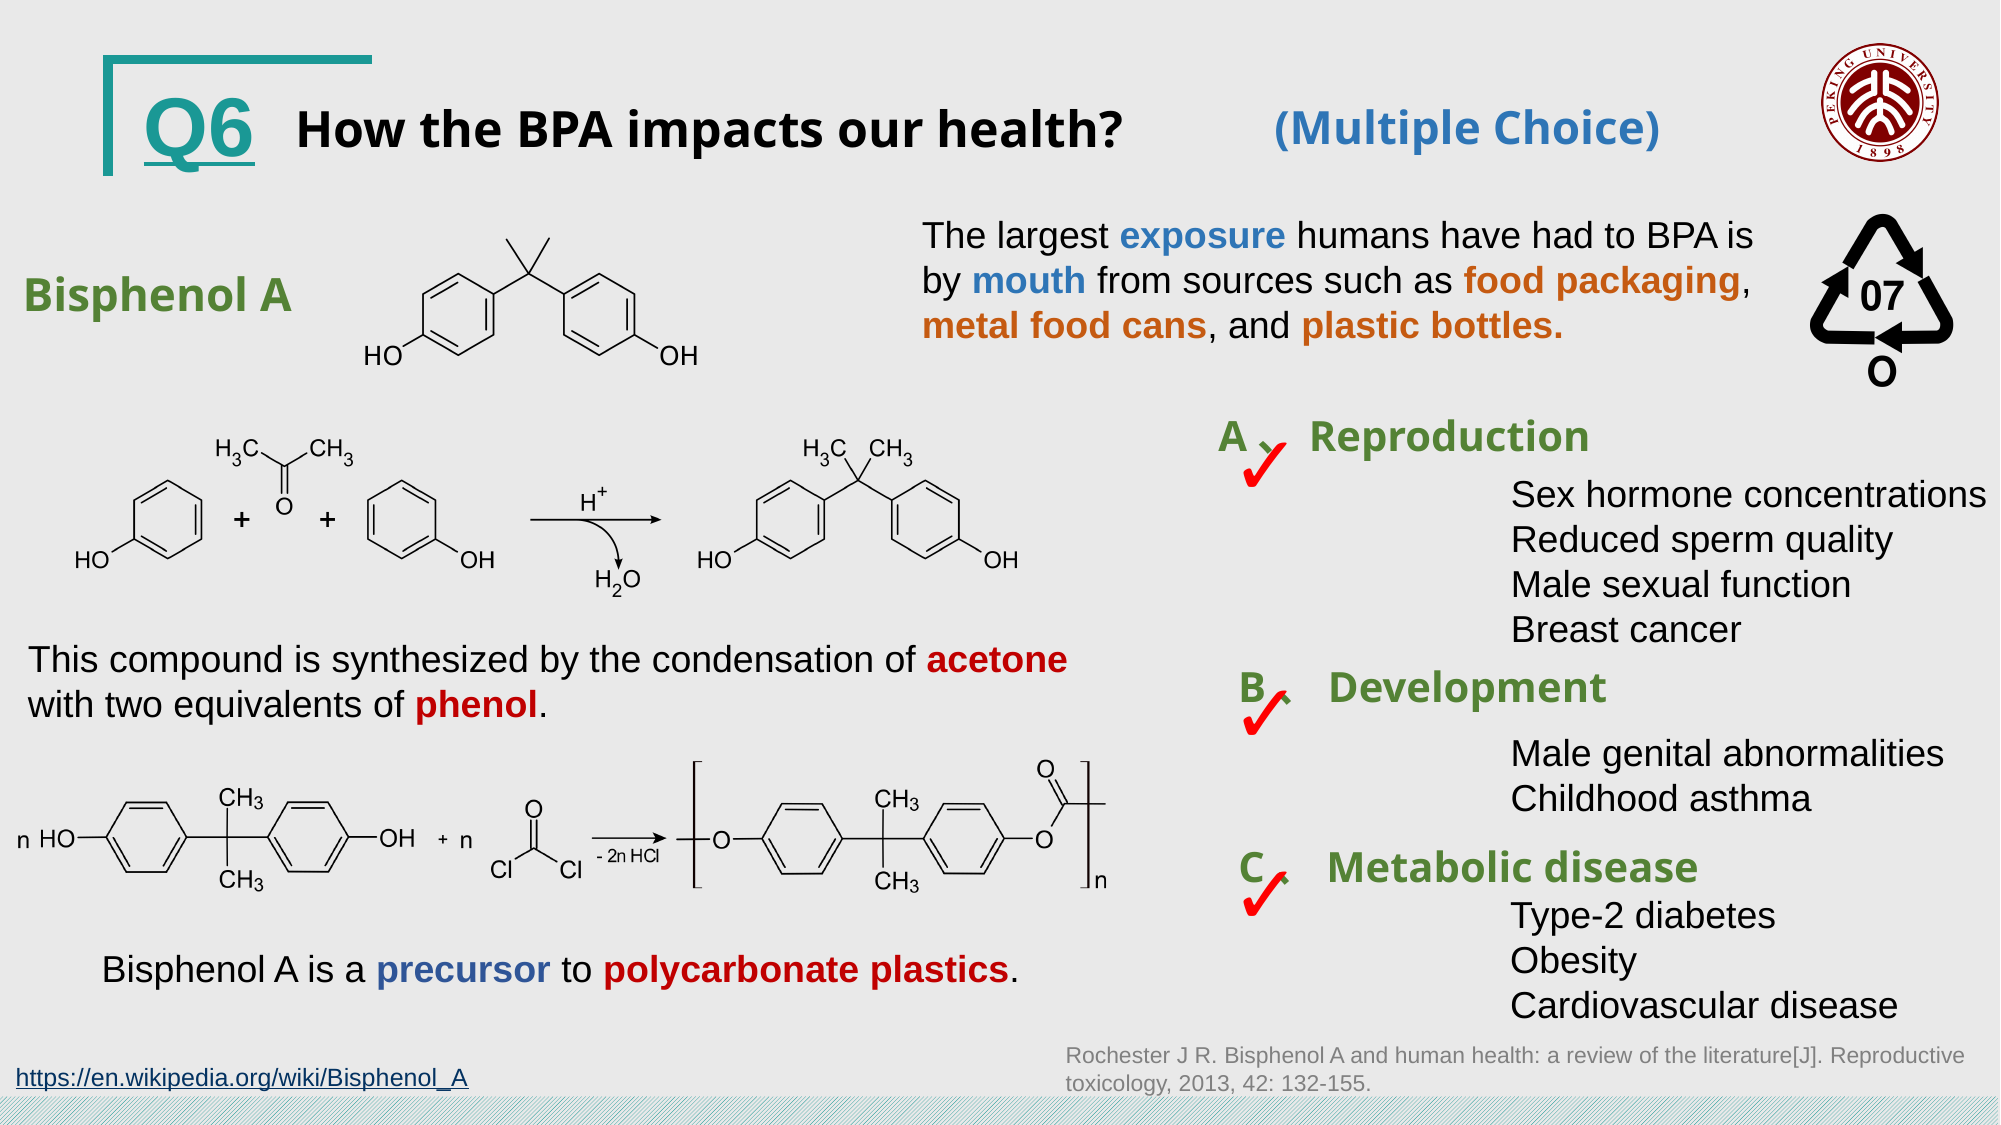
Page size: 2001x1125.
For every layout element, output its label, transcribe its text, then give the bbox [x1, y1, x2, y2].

text_box ✓ [1216, 833, 1317, 949]
text_box Q6 [128, 66, 271, 181]
text_box This compound is synthesized by the condensation of acetone with two equivalents of phenol. [13, 627, 1109, 732]
picture [350, 222, 711, 383]
text_box A、Reproduction [1203, 402, 1606, 467]
text_box https://en.wikipedia.org/wiki/Bisphenol_A [0, 1053, 484, 1125]
text_box C、Metabolic disease [1317, 833, 1745, 899]
text_box Type-2 diabetes Obesity Cardiovascular disease [1495, 883, 1914, 1033]
picture [1789, 207, 1975, 394]
text_box ✓ [1216, 653, 1317, 768]
text_box ✓ [1216, 404, 1317, 520]
text_box Sex hormone concentrations Reduced sperm quality Male sexual function Breast cancer [1496, 462, 2000, 658]
text_box Bisphenol A [7, 258, 307, 329]
text_box How the BPA impacts our health? [280, 90, 1763, 165]
picture [6, 744, 1116, 903]
text_box Rochester J R. Bisphenol A and human health: a review of the literature[J]. Reproductive toxicology, 2013, 42: 132-155. [1050, 1033, 1990, 1104]
text_box Male genital abnormalities Childhood asthma [1495, 721, 1960, 827]
text_box Bisphenol A is a precursor to polycarbonate plastics. [0, 937, 1139, 998]
picture [62, 425, 1031, 611]
text_box (Multiple Choice) [1259, 91, 1675, 161]
text_box B、Development [1317, 653, 1643, 718]
picture [1821, 43, 1939, 162]
text_box The largest exposure humans have had to BPA is by mouth from sources such as food packaging, metal food cans, and plastic bottles. [907, 203, 1813, 354]
